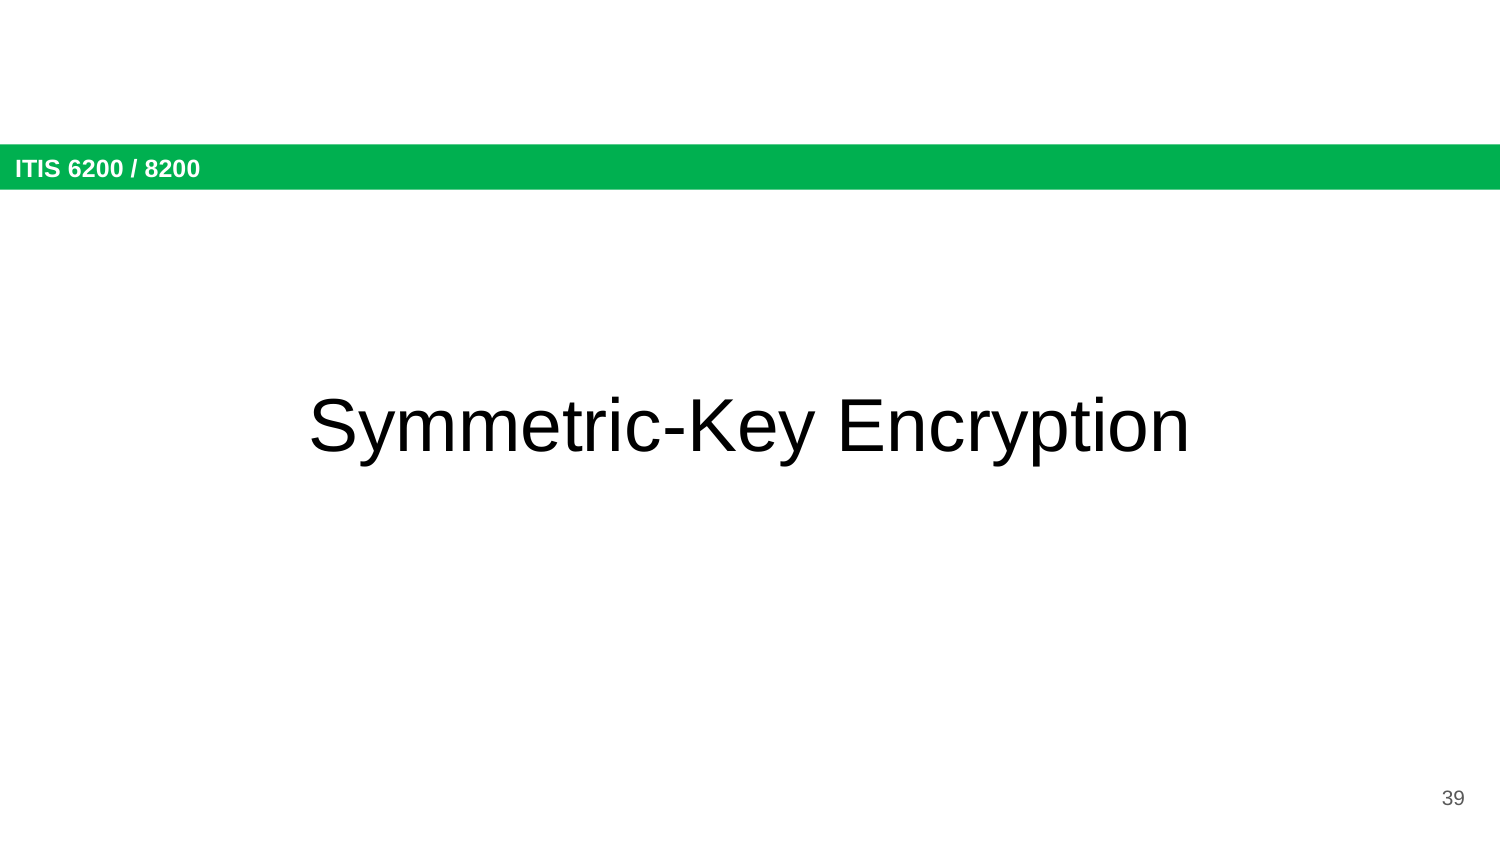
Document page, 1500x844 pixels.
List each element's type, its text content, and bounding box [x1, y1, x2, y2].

title Symmetric-Key Encryption [51, 352, 1449, 491]
slide_number 39 [1389, 764, 1480, 830]
